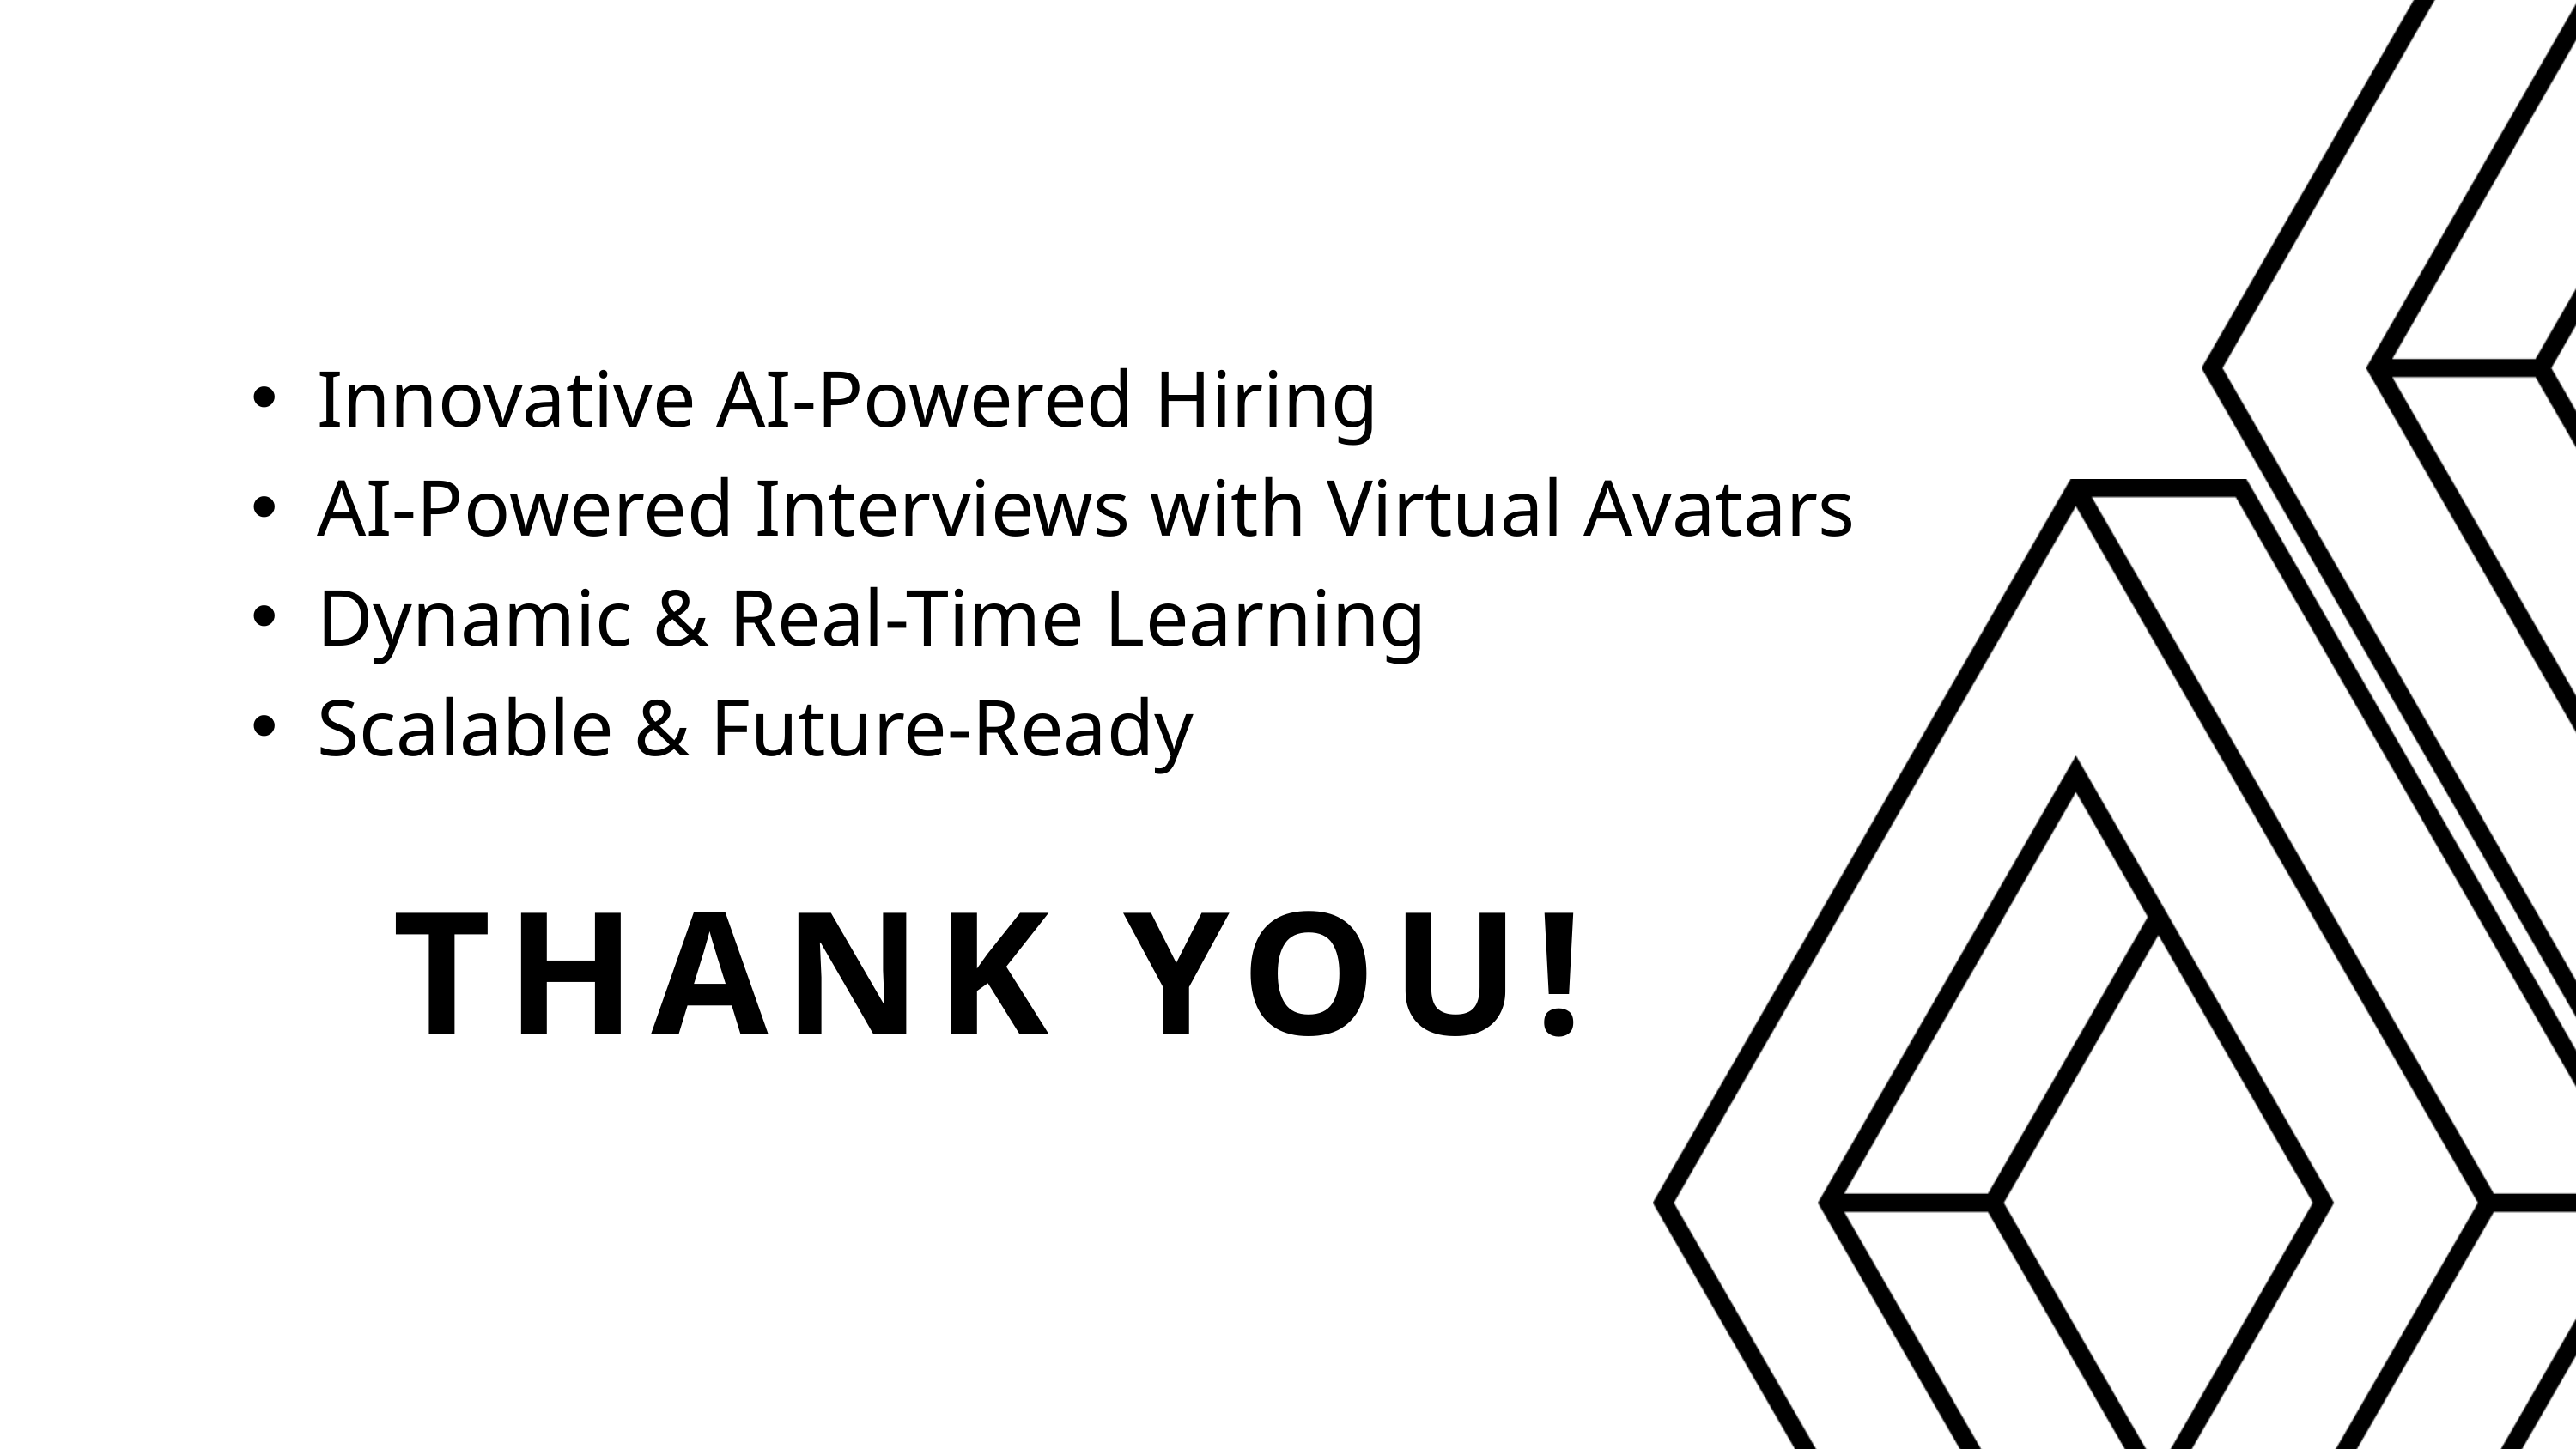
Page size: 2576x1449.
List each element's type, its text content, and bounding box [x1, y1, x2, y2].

text_box [1653, 479, 2576, 1449]
text_box Innovative AI-Powered Hiring AI-Powered Interviews with Virtual Avatars Dynamic & Real-Time Learning Scalable & Future-Ready [185, 332, 2544, 772]
text_box THANK YOU! [392, 864, 1653, 1070]
text_box [2201, 0, 2576, 479]
